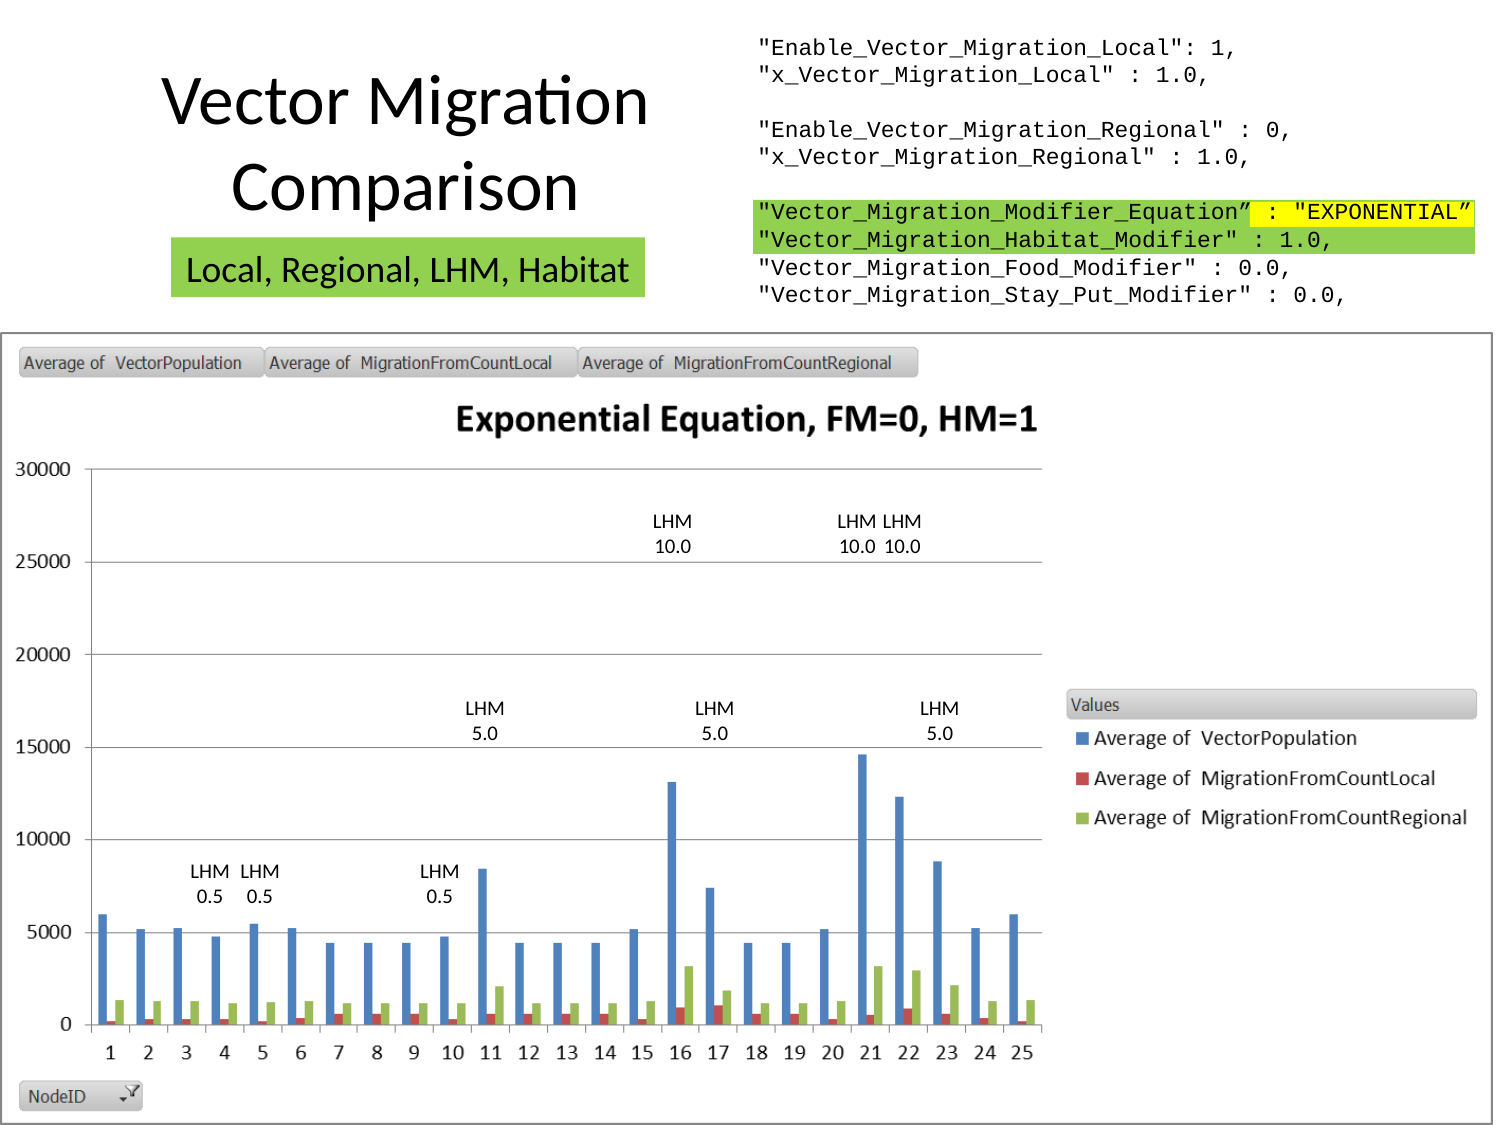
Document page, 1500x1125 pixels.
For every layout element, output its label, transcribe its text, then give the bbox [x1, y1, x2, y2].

picture [0, 332, 1493, 1125]
text_box Vector Migration Comparison [74, 45, 738, 233]
text_box Local, Regional, LHM, Habitat [171, 237, 645, 298]
text_box "Enable_Vector_Migration_Local": 1, "x_Vector_Migration_Local" : 1.0, "Enable_Vector_Migration_Regional" : 0, "x_Vector_Migration_Regional" : 1.0, "Vector_Migration_Modifier_Equation” : "EXPONENTIAL” "Vector_Migration_Habitat_Modifier" : 1.0, "Vector_Migration_Food_Modifier" : 0.0, "Vector_Migration_Stay_Put_Modifier" : 0.0, [742, 24, 1488, 315]
